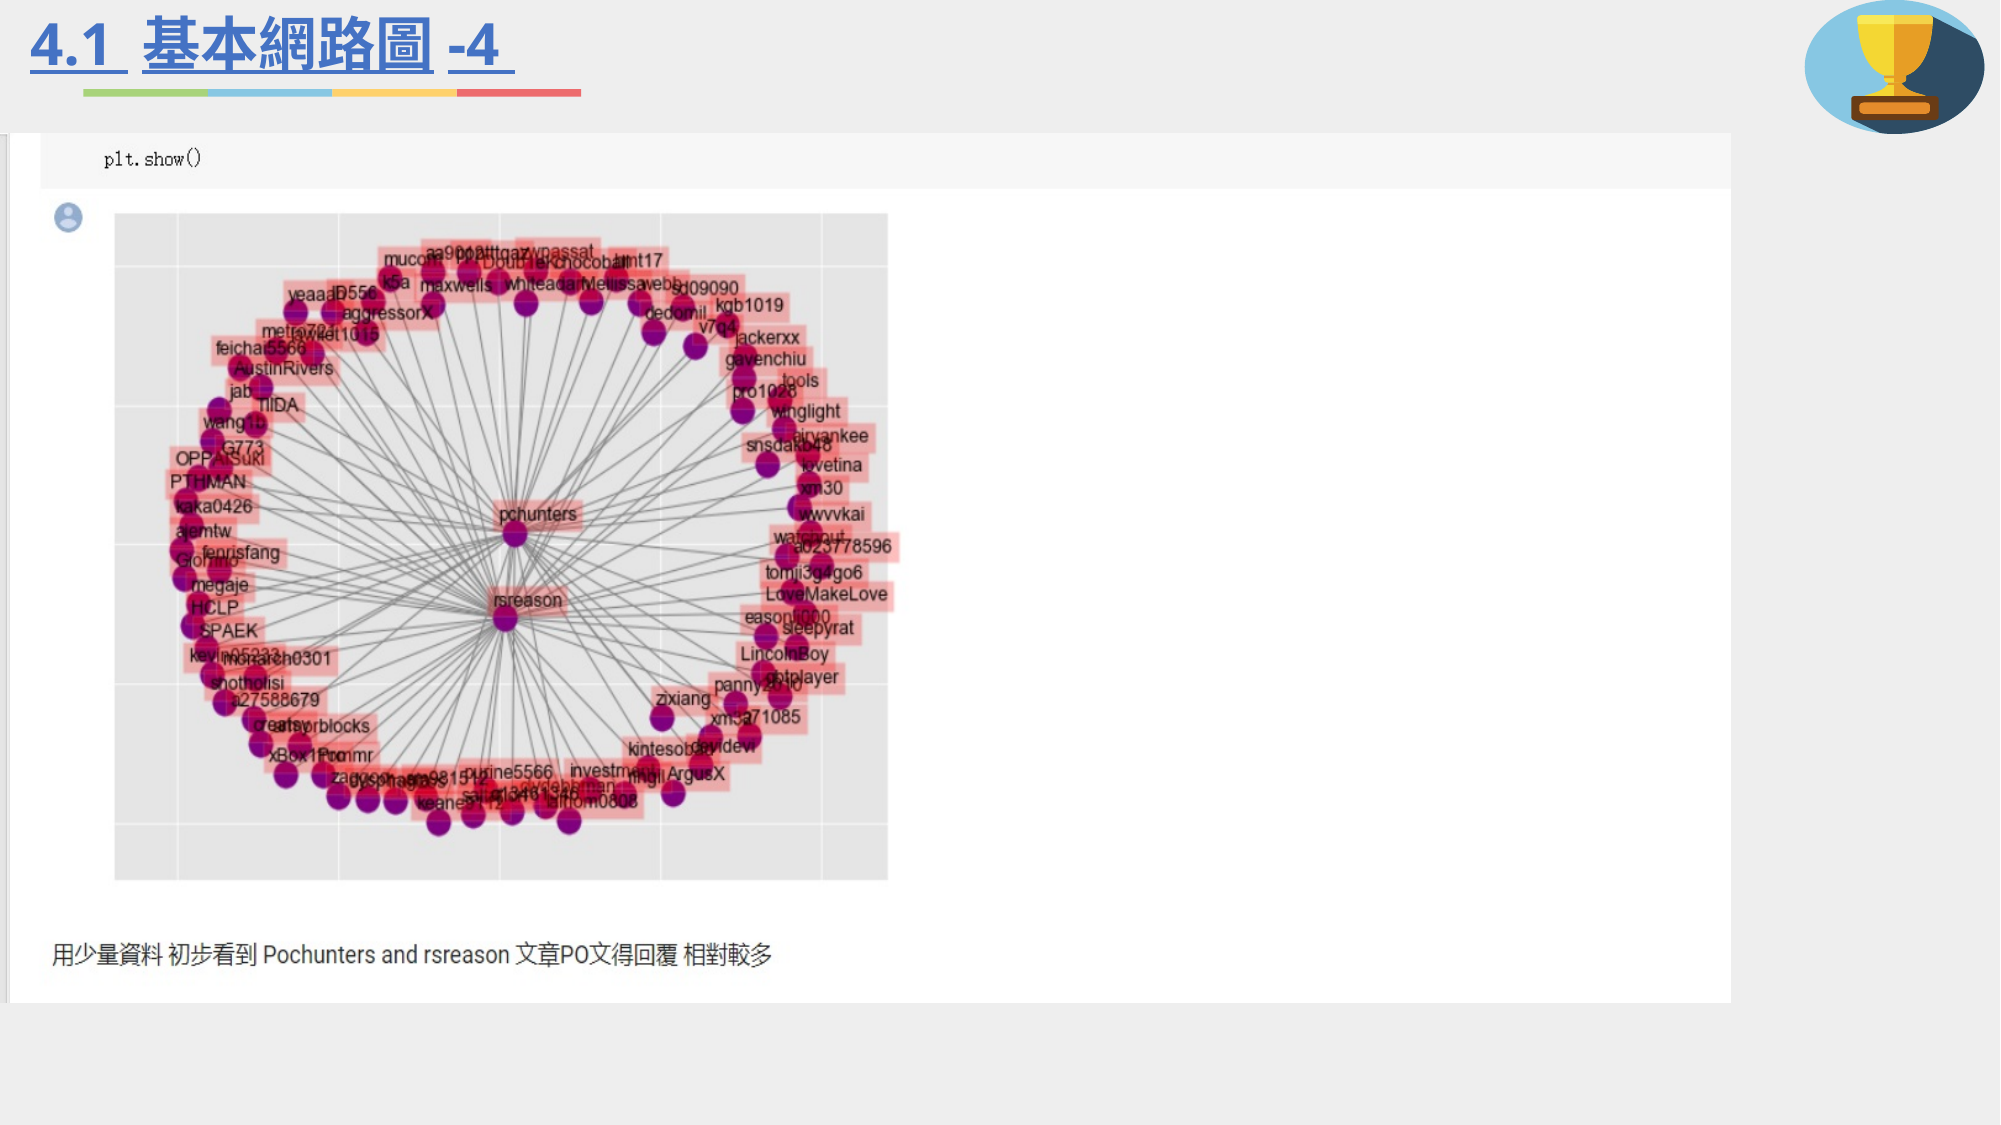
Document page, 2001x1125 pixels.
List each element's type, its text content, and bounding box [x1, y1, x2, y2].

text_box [83, 89, 582, 97]
text_box 4.1 基本網路圖-4 [15, 0, 991, 85]
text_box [1804, 0, 1985, 135]
picture [0, 133, 1731, 1003]
